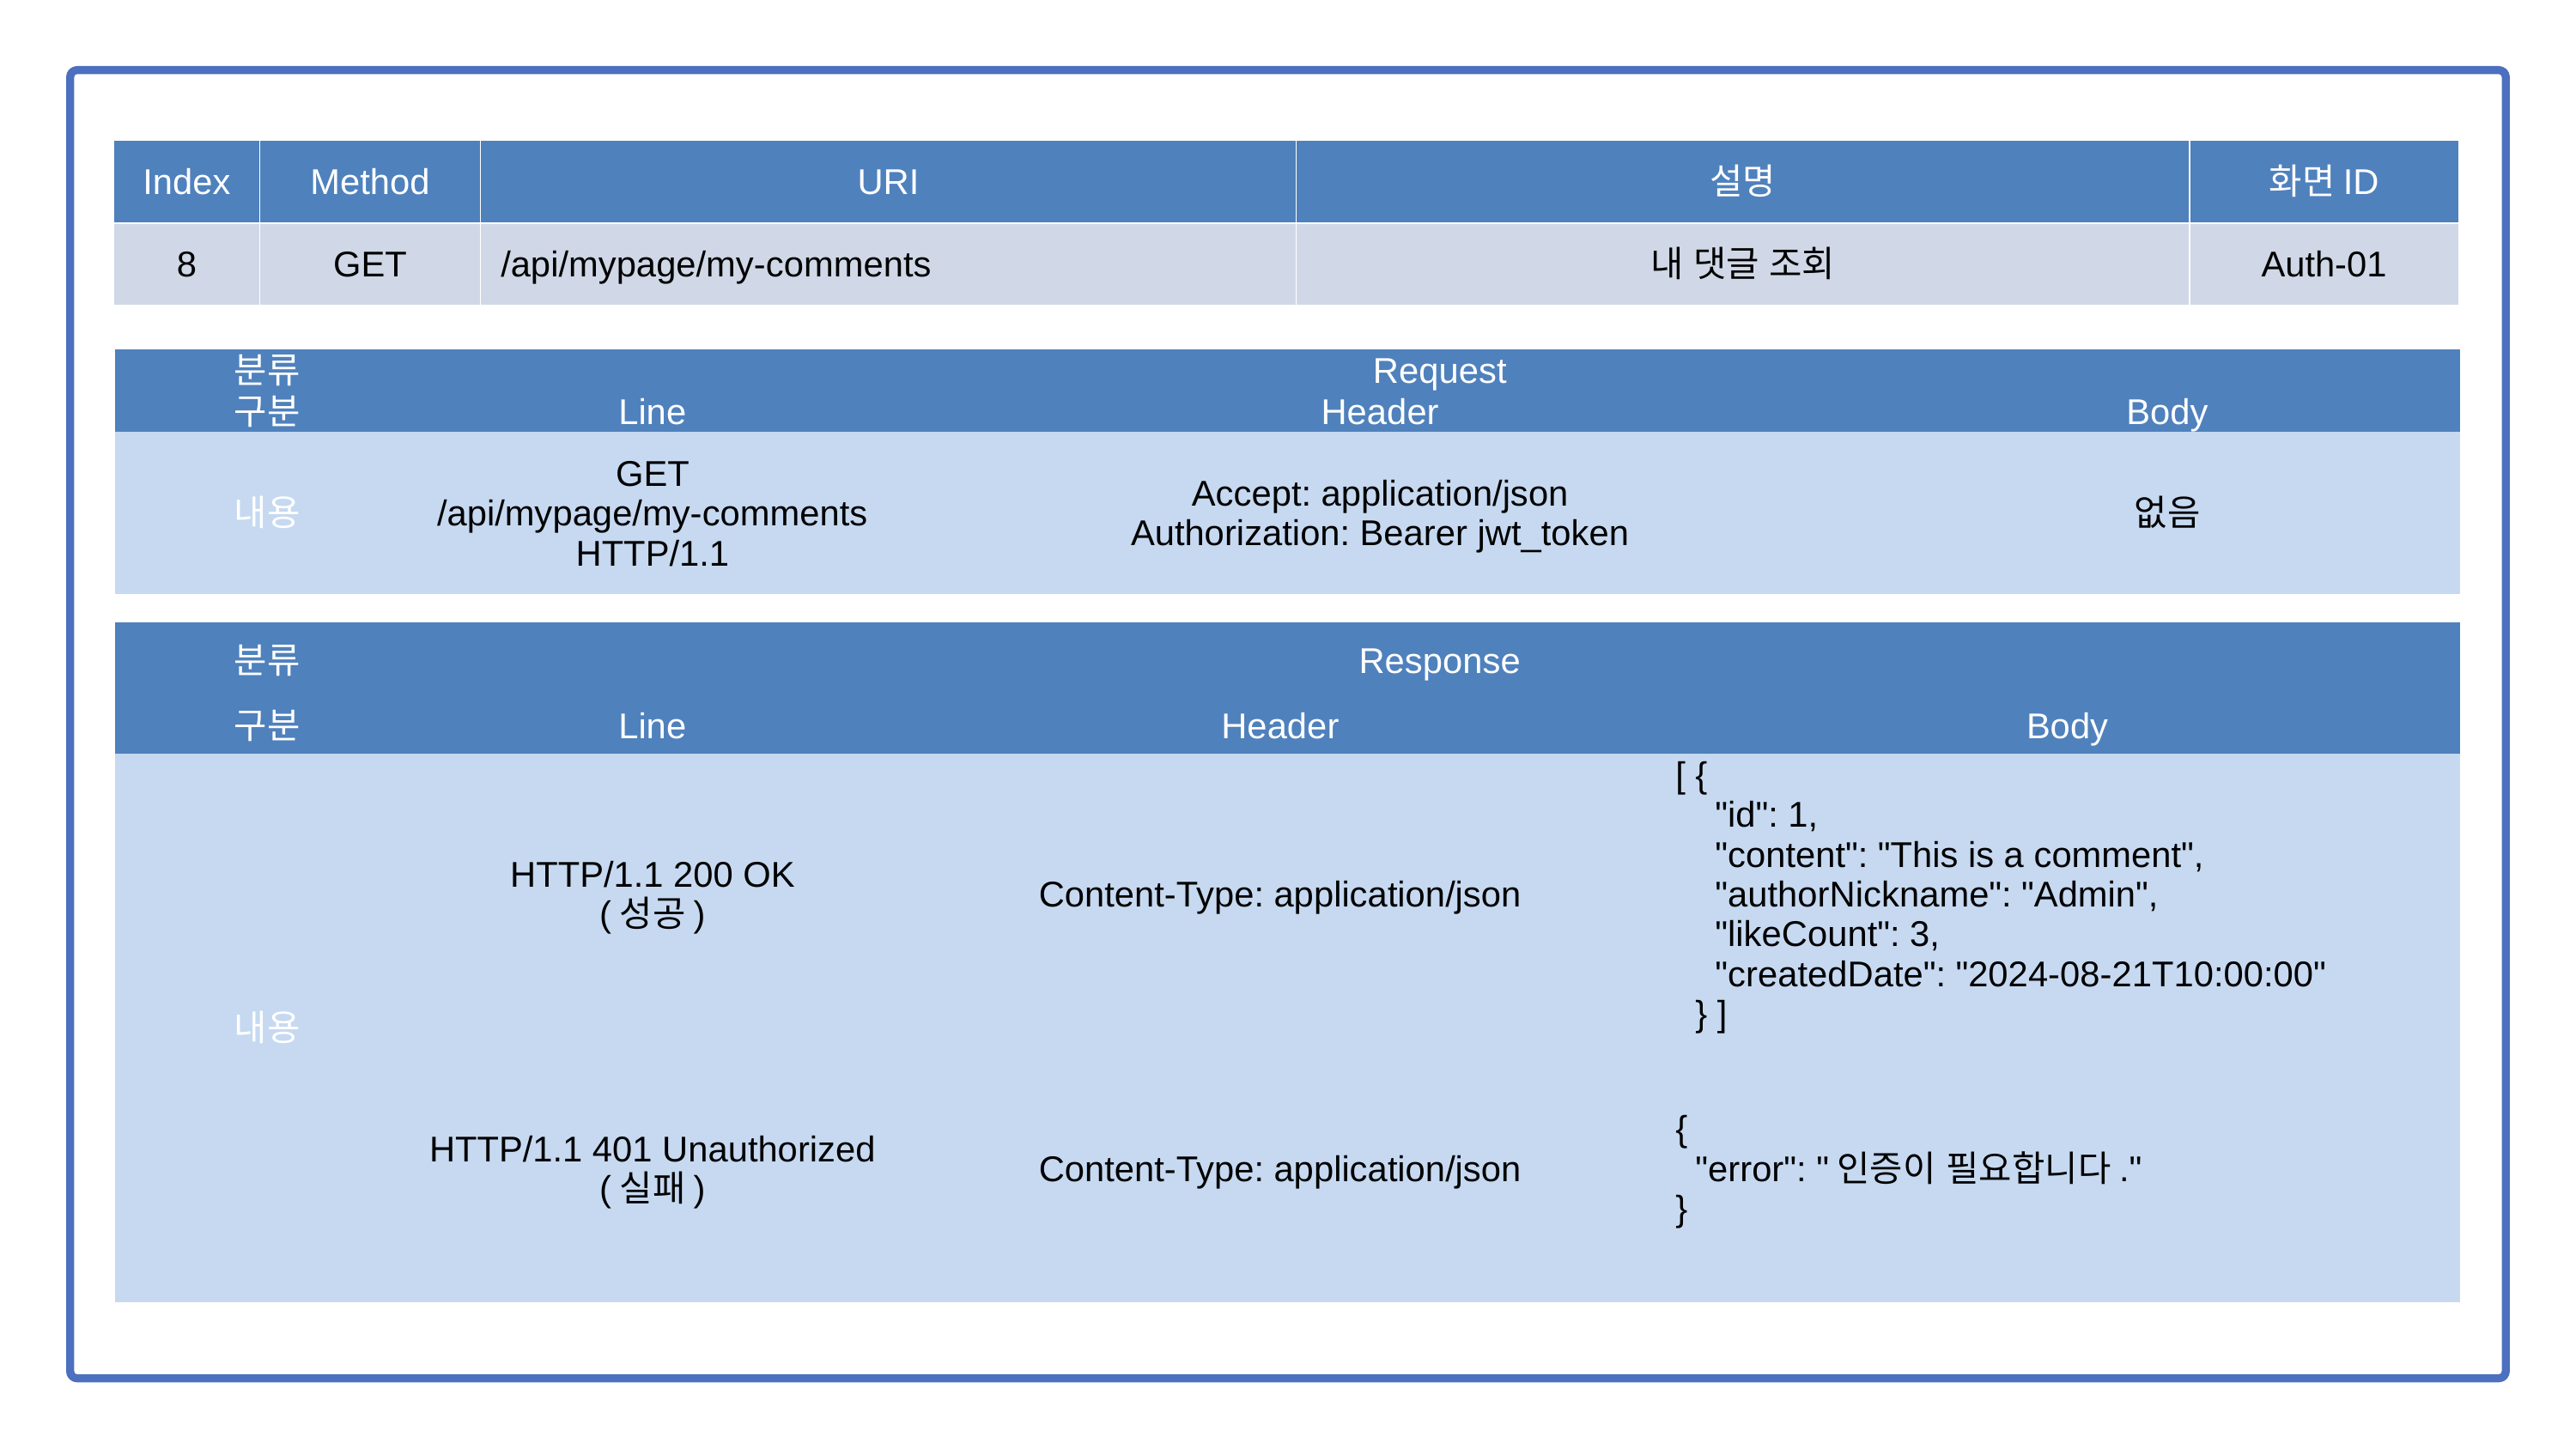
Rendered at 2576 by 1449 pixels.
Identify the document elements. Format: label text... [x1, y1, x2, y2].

table_cell 내용 [115, 432, 419, 594]
text_box [70, 70, 2506, 1379]
table_cell /api/mypage/my-comments [481, 224, 1296, 305]
table_header URI [481, 141, 1296, 222]
table_cell HTTP/1.1 401 Unauthorized (실패) [419, 1034, 886, 1302]
table_cell Accept: application/json Authorization: Bearer jwt_token [886, 432, 1874, 594]
table_cell Auth-01 [2190, 224, 2458, 305]
table_cell Header [886, 697, 1674, 754]
table_cell Content-Type: application/json [886, 1034, 1674, 1302]
table_cell { "error": "인증이 필요합니다." } [1674, 1034, 2460, 1302]
table_header Method [260, 141, 480, 222]
table_header Index [114, 141, 259, 222]
table_cell GET [260, 224, 480, 305]
table_cell Line [419, 697, 886, 754]
table_cell Body [1874, 391, 2460, 432]
table_cell HTTP/1.1 200 OK (성공) [419, 754, 886, 1034]
table_cell [ { "id": 1, "content": "This is a comment", "authorNickname": "Admin", "likeCount": 3, "createdDate": "2024-08-21T10:00:00" } ] [1674, 754, 2460, 1034]
table_header Response [419, 622, 2460, 697]
table_cell Content-Type: application/json [886, 754, 1674, 1034]
table_cell Line [419, 391, 886, 432]
table_header 화면ID [2190, 141, 2458, 222]
table_cell 8 [114, 224, 259, 305]
table_cell 구분 [115, 697, 419, 754]
table_cell Header [886, 391, 1874, 432]
table_header Request [419, 349, 2460, 391]
table_cell 내 댓글 조회 [1297, 224, 2189, 305]
table_cell 없음 [1874, 432, 2460, 594]
table_header 설명 [1297, 141, 2189, 222]
table_header 분류 [115, 622, 419, 697]
table_cell 구분 [115, 391, 419, 432]
table_cell Body [1674, 697, 2460, 754]
table_cell 내용 [115, 754, 419, 1302]
table_header 분류 [115, 349, 419, 391]
table_cell GET /api/mypage/my-comments HTTP/1.1 [419, 432, 886, 594]
